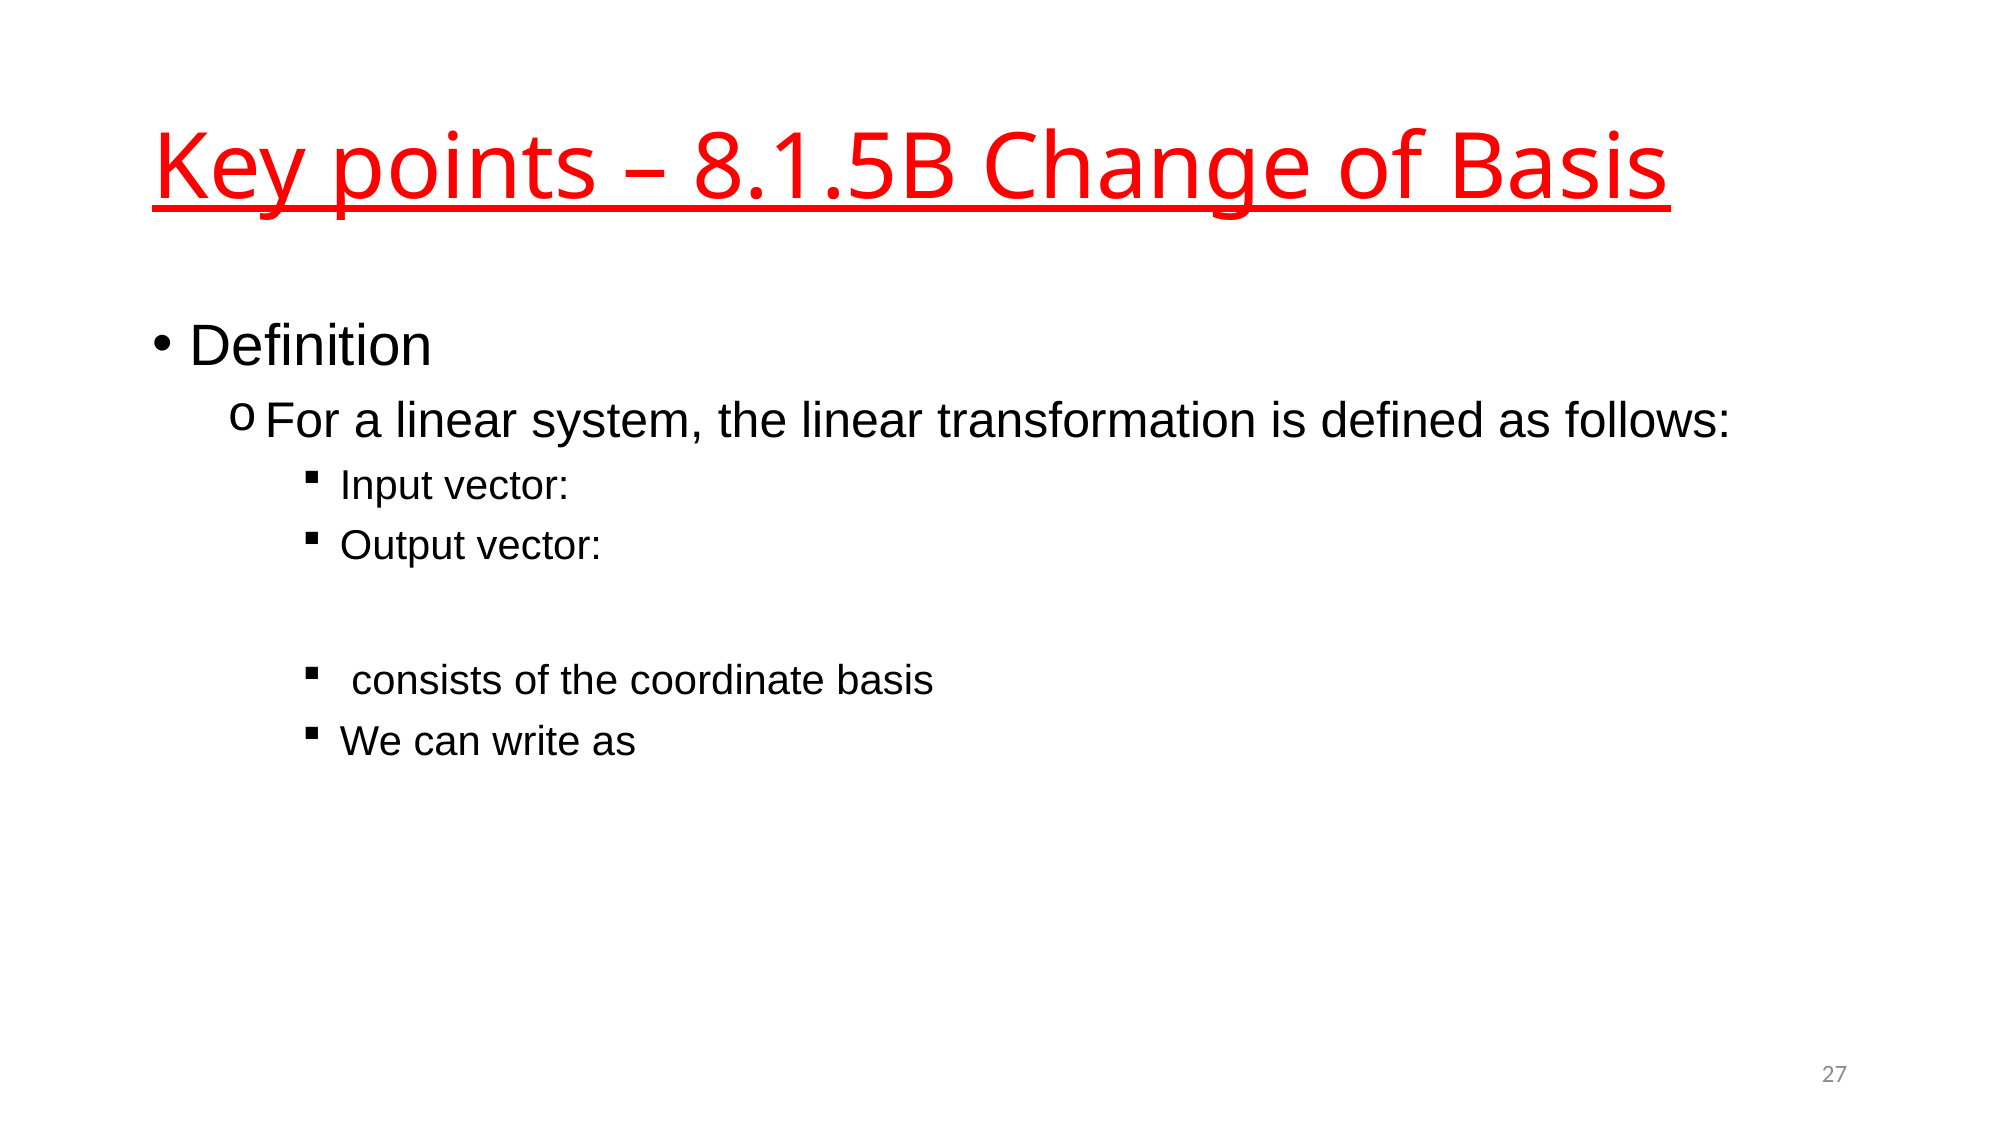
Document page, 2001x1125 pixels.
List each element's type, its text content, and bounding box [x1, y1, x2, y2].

title Key points – 8.1.5B Change of Basis [137, 59, 1863, 278]
slide_number 27 [1412, 1042, 1863, 1103]
